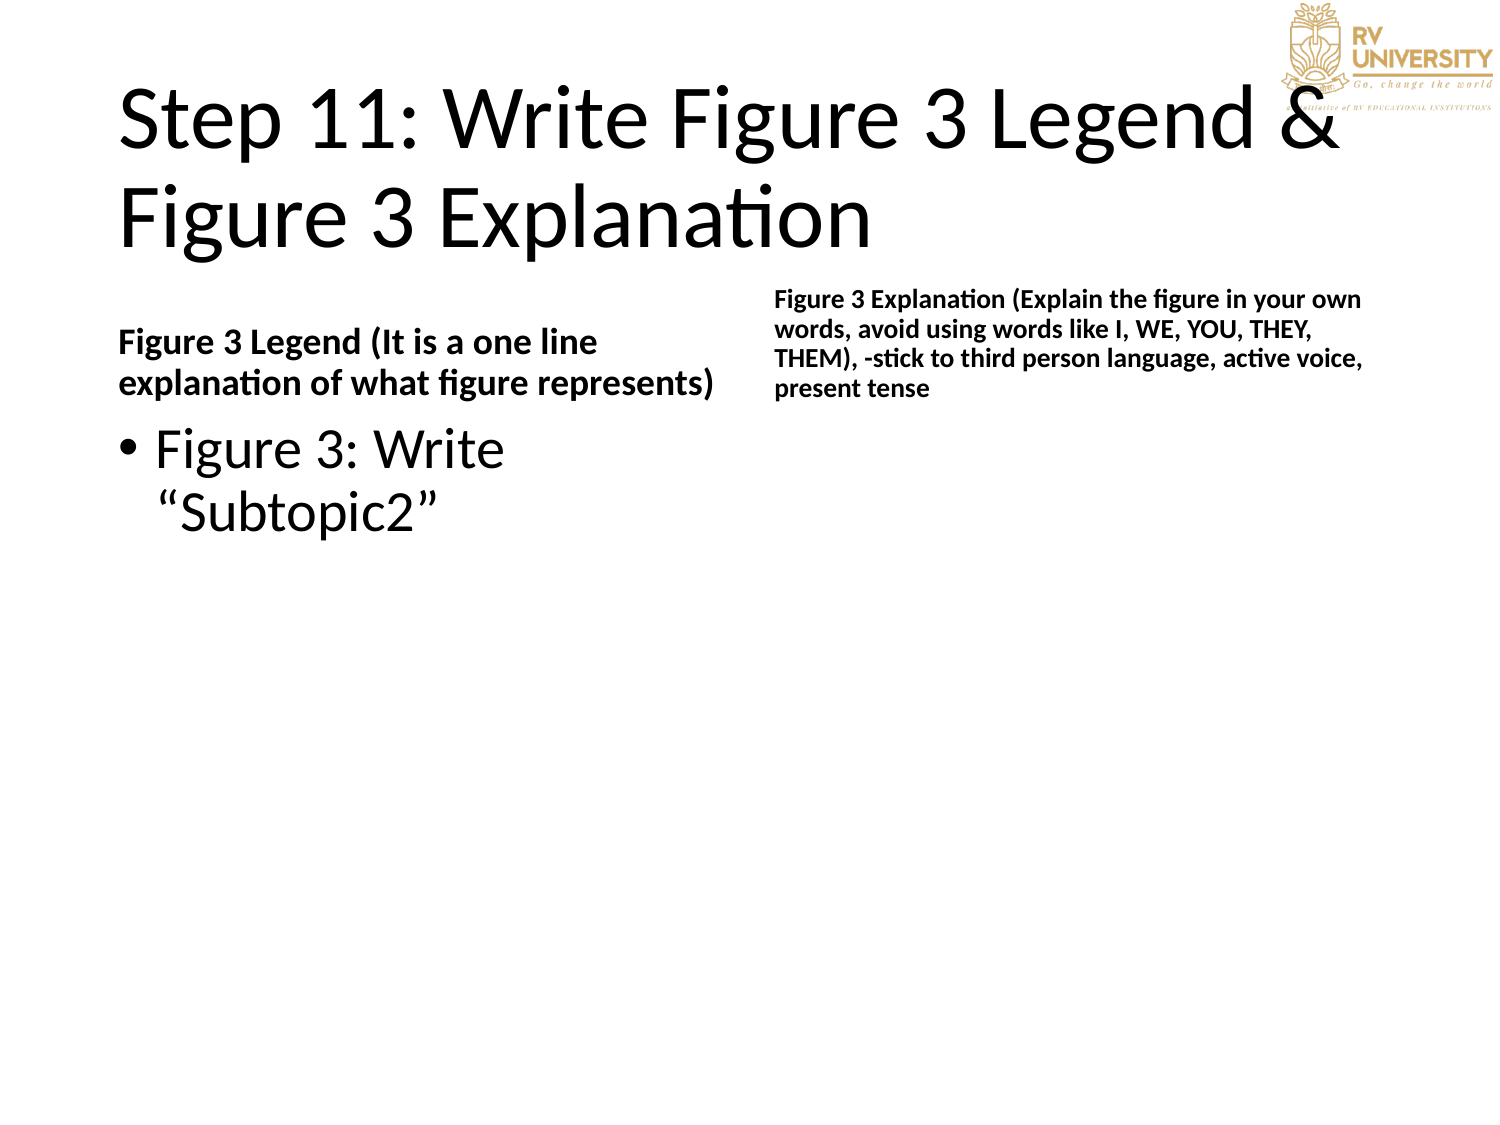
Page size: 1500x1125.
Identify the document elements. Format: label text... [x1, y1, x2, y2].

list Figure 3 Legend (It is a one line explanation of what figure represents) [103, 275, 738, 410]
list Figure 3 Explanation (Explain the figure in your own words, avoid using words like I, WE, YOU, THEY, THEM), -stick to third person language, active voice, present tense [759, 275, 1398, 411]
list Figure 3: Write “Subtopic2” [103, 410, 738, 1016]
title Step 11: Write Figure 3 Legend & Figure 3 Explanation [103, 59, 1398, 278]
picture [1281, 3, 1493, 111]
